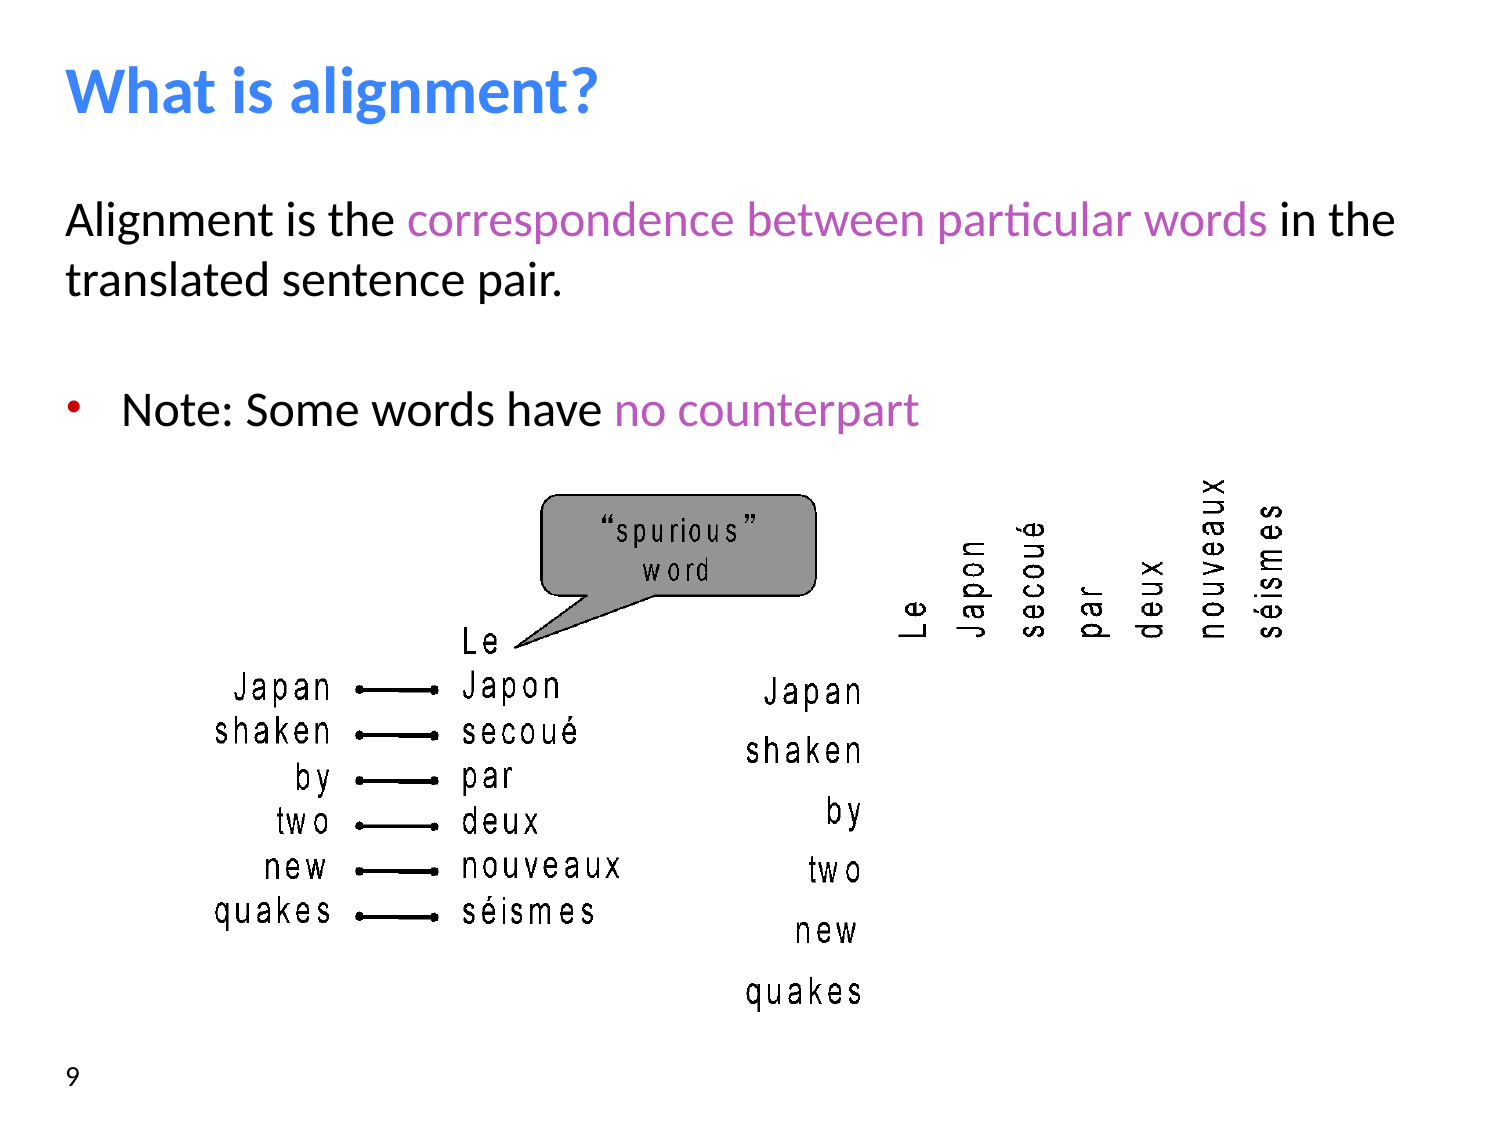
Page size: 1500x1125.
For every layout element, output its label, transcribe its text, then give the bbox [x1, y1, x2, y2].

slide_number ‹#› [50, 1049, 375, 1125]
list Alignment is the correspondence between particular words in the translated sentence pair. Note: Some words have no counterpart [50, 179, 1450, 394]
picture [196, 470, 1304, 1025]
title What is alignment? [50, 31, 1450, 135]
